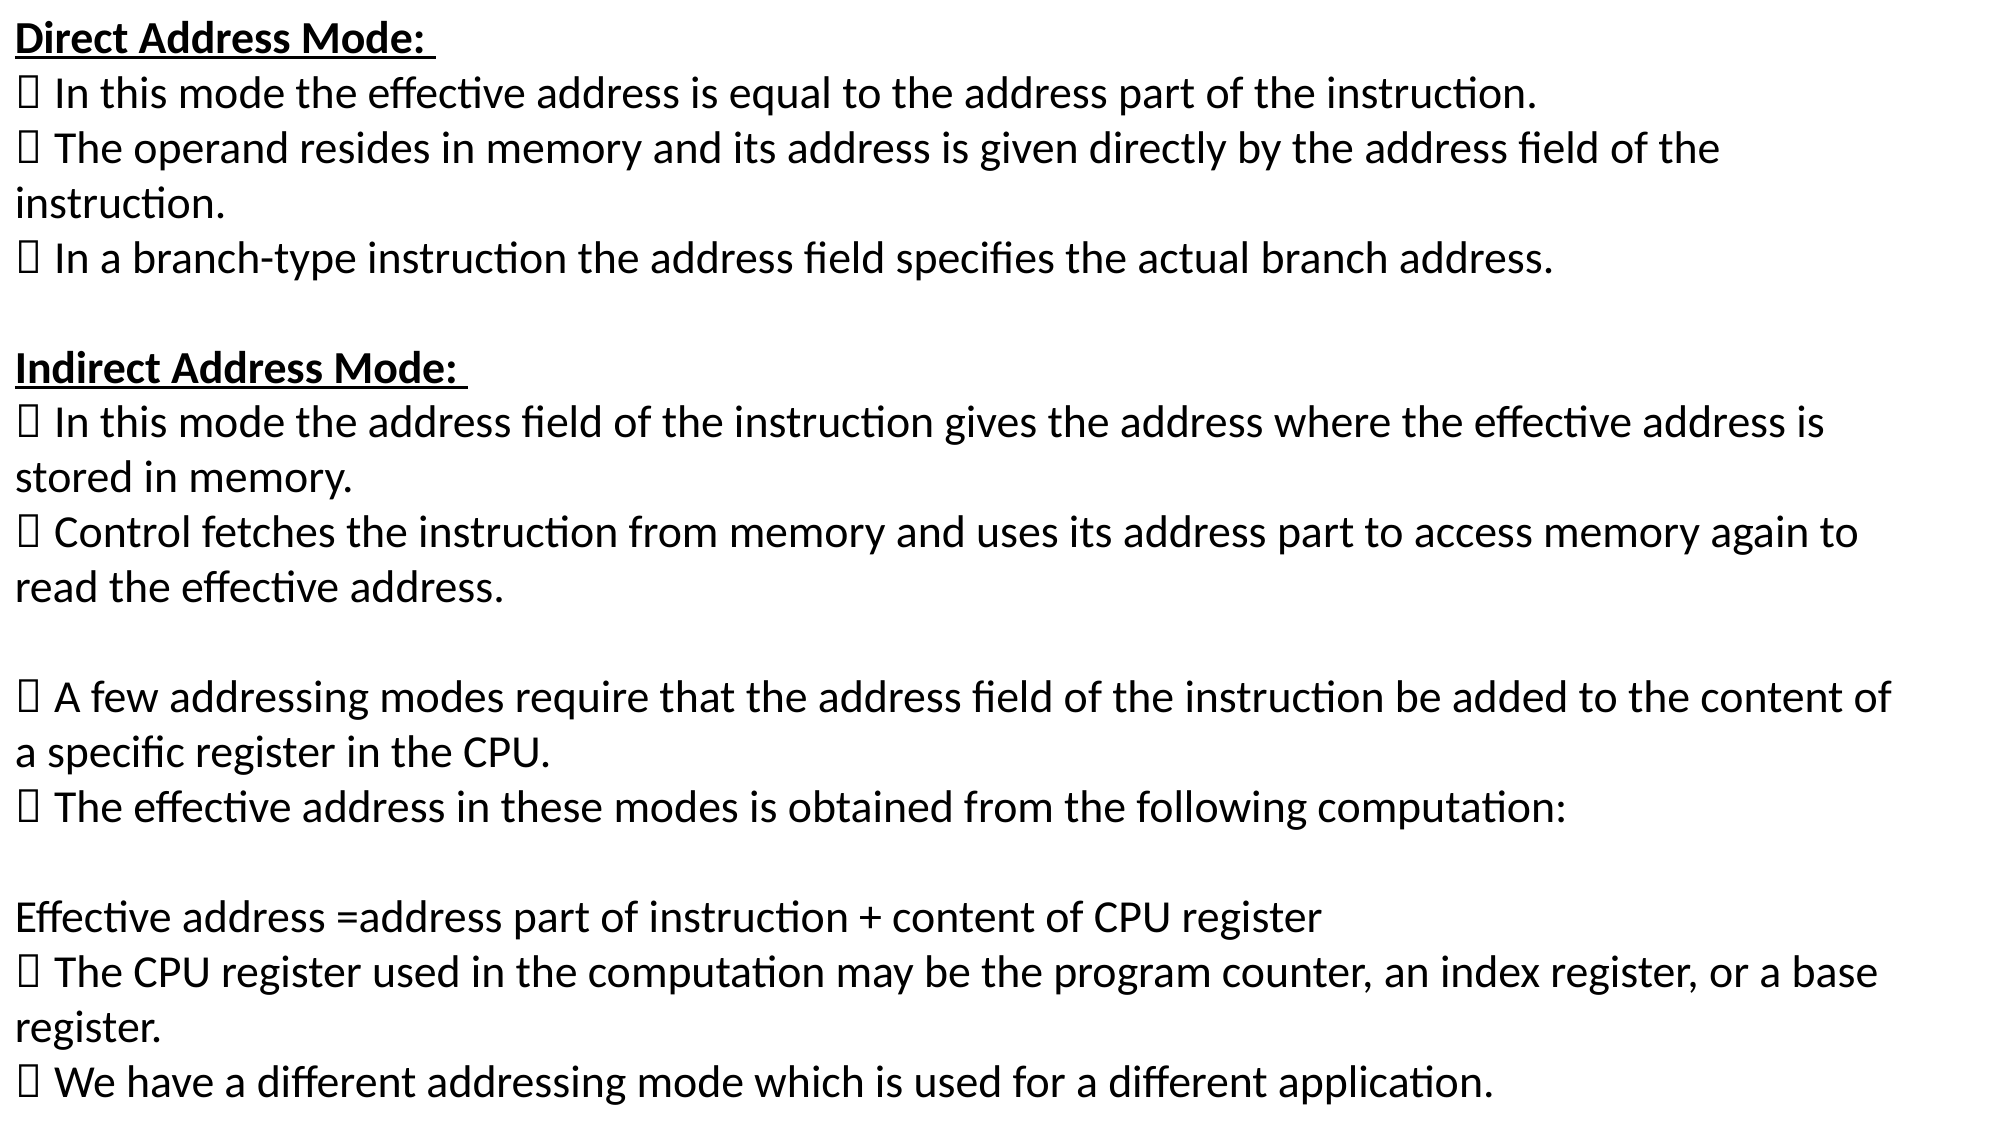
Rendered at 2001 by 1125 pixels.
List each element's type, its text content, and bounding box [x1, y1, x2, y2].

text_box Direct Address Mode:  In this mode the effective address is equal to the address part of the instruction.  The operand resides in memory and its address is given directly by the address field of the instruction.  In a branch-type instruction the address field specifies the actual branch address. Indirect Address Mode:  In this mode the address field of the instruction gives the address where the effective address is stored in memory.  Control fetches the instruction from memory and uses its address part to access memory again to read the effective address.  A few addressing modes require that the address field of the instruction be added to the content of a specific register in the CPU.  The effective address in these modes is obtained from the following computation: Effective address =address part of instruction + content of CPU register  The CPU register used in the computation may be the program counter, an index register, or a base register.  We have a different addressing mode which is used for a different application. [0, 0, 1933, 1115]
